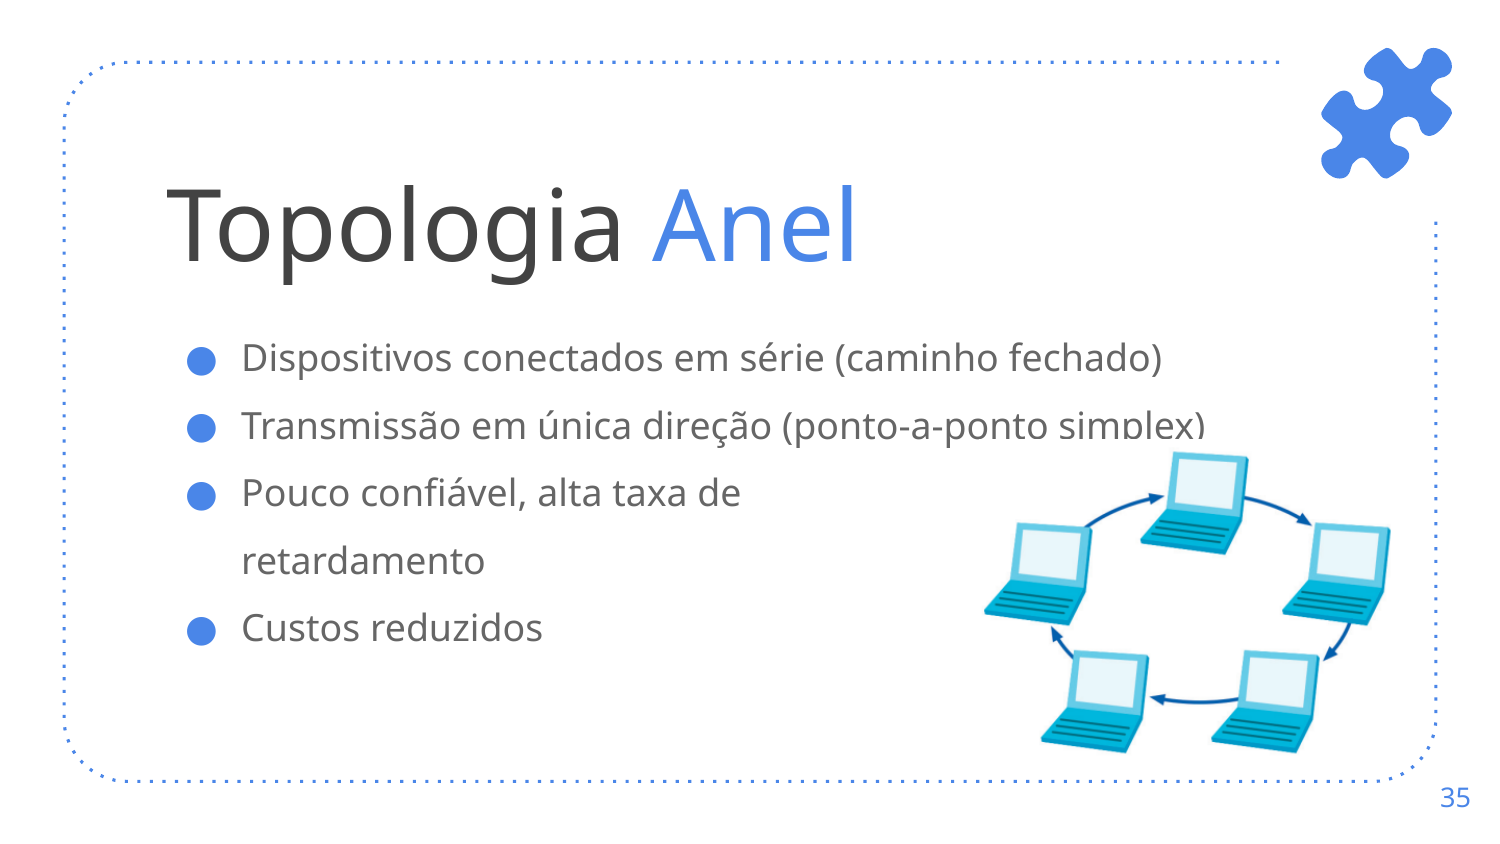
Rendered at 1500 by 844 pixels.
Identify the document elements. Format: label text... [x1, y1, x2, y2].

text_box [1321, 47, 1452, 179]
slide_number ‹#› [1411, 753, 1500, 844]
list Dispositivos conectados em série (caminho fechado) Transmissão em única direção (ponto-a-ponto simplex) Pouco confiável, alta taxa de retardamento Custos reduzidos [151, 296, 1412, 685]
title Topologia Anel [151, 146, 1278, 287]
picture [979, 438, 1401, 767]
